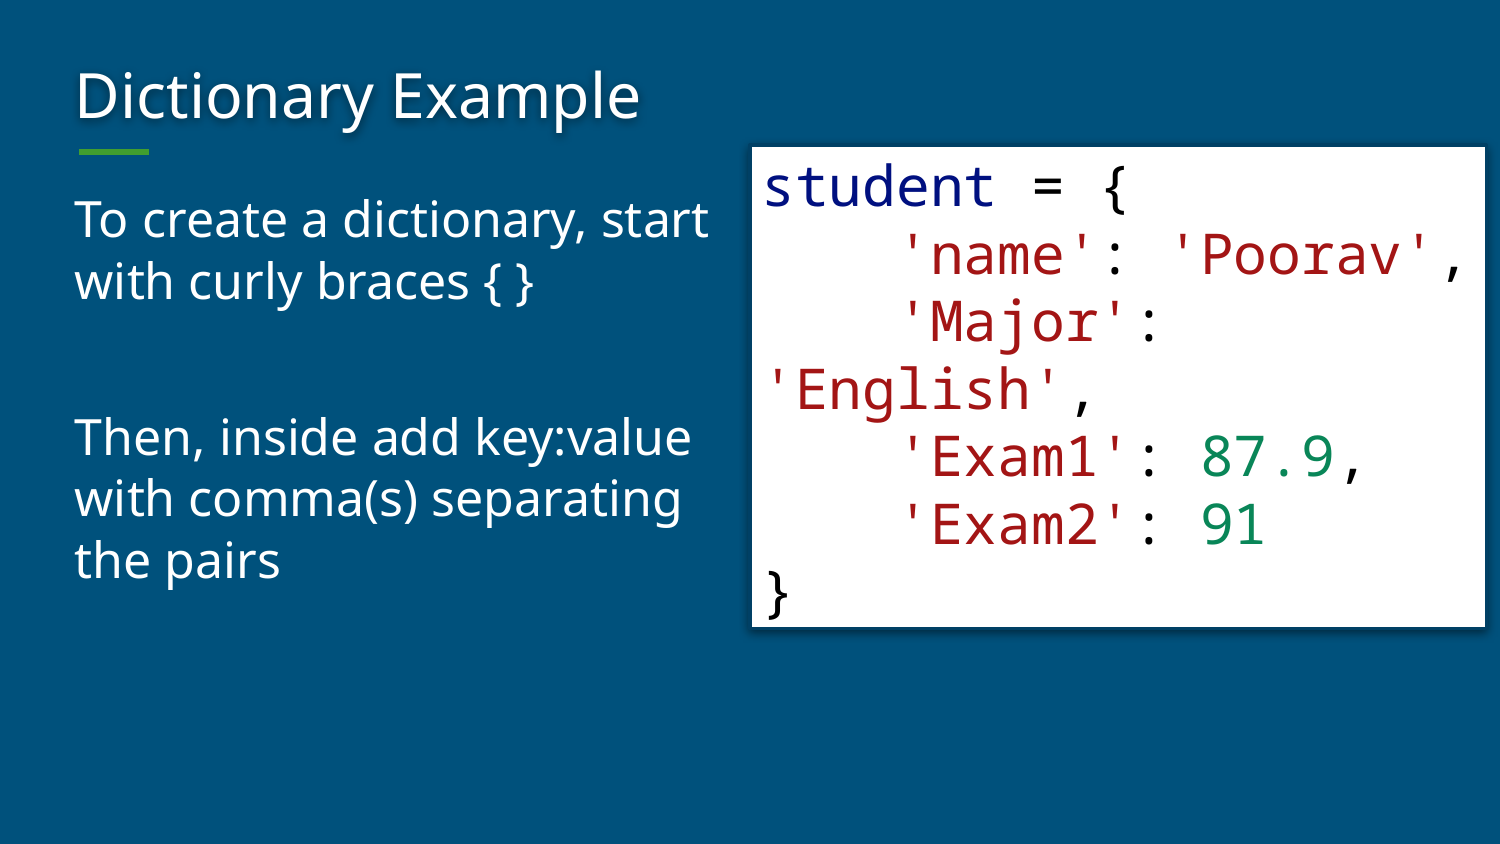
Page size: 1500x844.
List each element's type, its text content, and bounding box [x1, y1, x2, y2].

title Dictionary Example [63, 39, 1437, 152]
list To create a dictionary, start with curly braces { } Then, inside add key:value with comma(s) separating the pairs [63, 183, 751, 750]
text_box student = { 'name': 'Poorav', 'Major': 'English', 'Exam1': 87.9, 'Exam2': 91 } [749, 144, 1487, 629]
